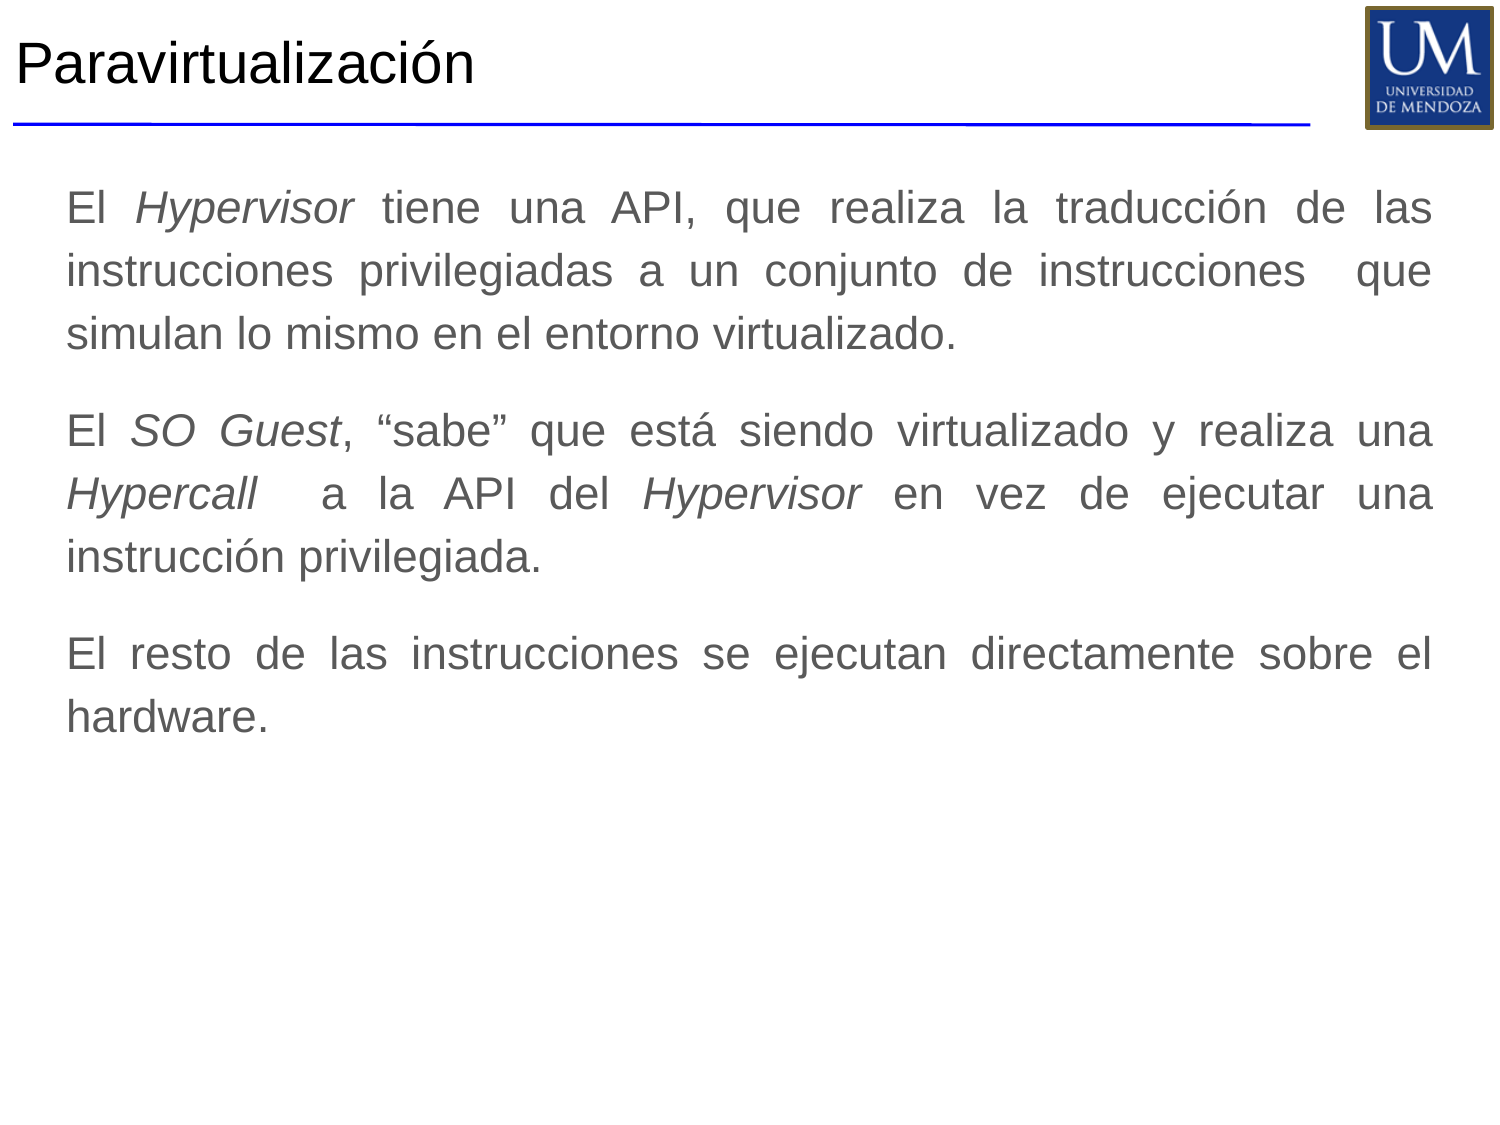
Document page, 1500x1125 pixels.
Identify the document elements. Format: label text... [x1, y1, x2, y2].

list El Hypervisor tiene una API, que realiza la traducción de las instrucciones privilegiadas a un conjunto de instrucciones que simulan lo mismo en el entorno virtualizado. El SO Guest, “sabe” que está siendo virtualizado y realiza una Hypercall a la API del Hypervisor en vez de ejecutar una instrucción privilegiada. El resto de las instrucciones se ejecutan directamente sobre el hardware. [51, 154, 1449, 1073]
picture [1398, 10, 1490, 125]
title Paravirtualización [0, 10, 1398, 136]
